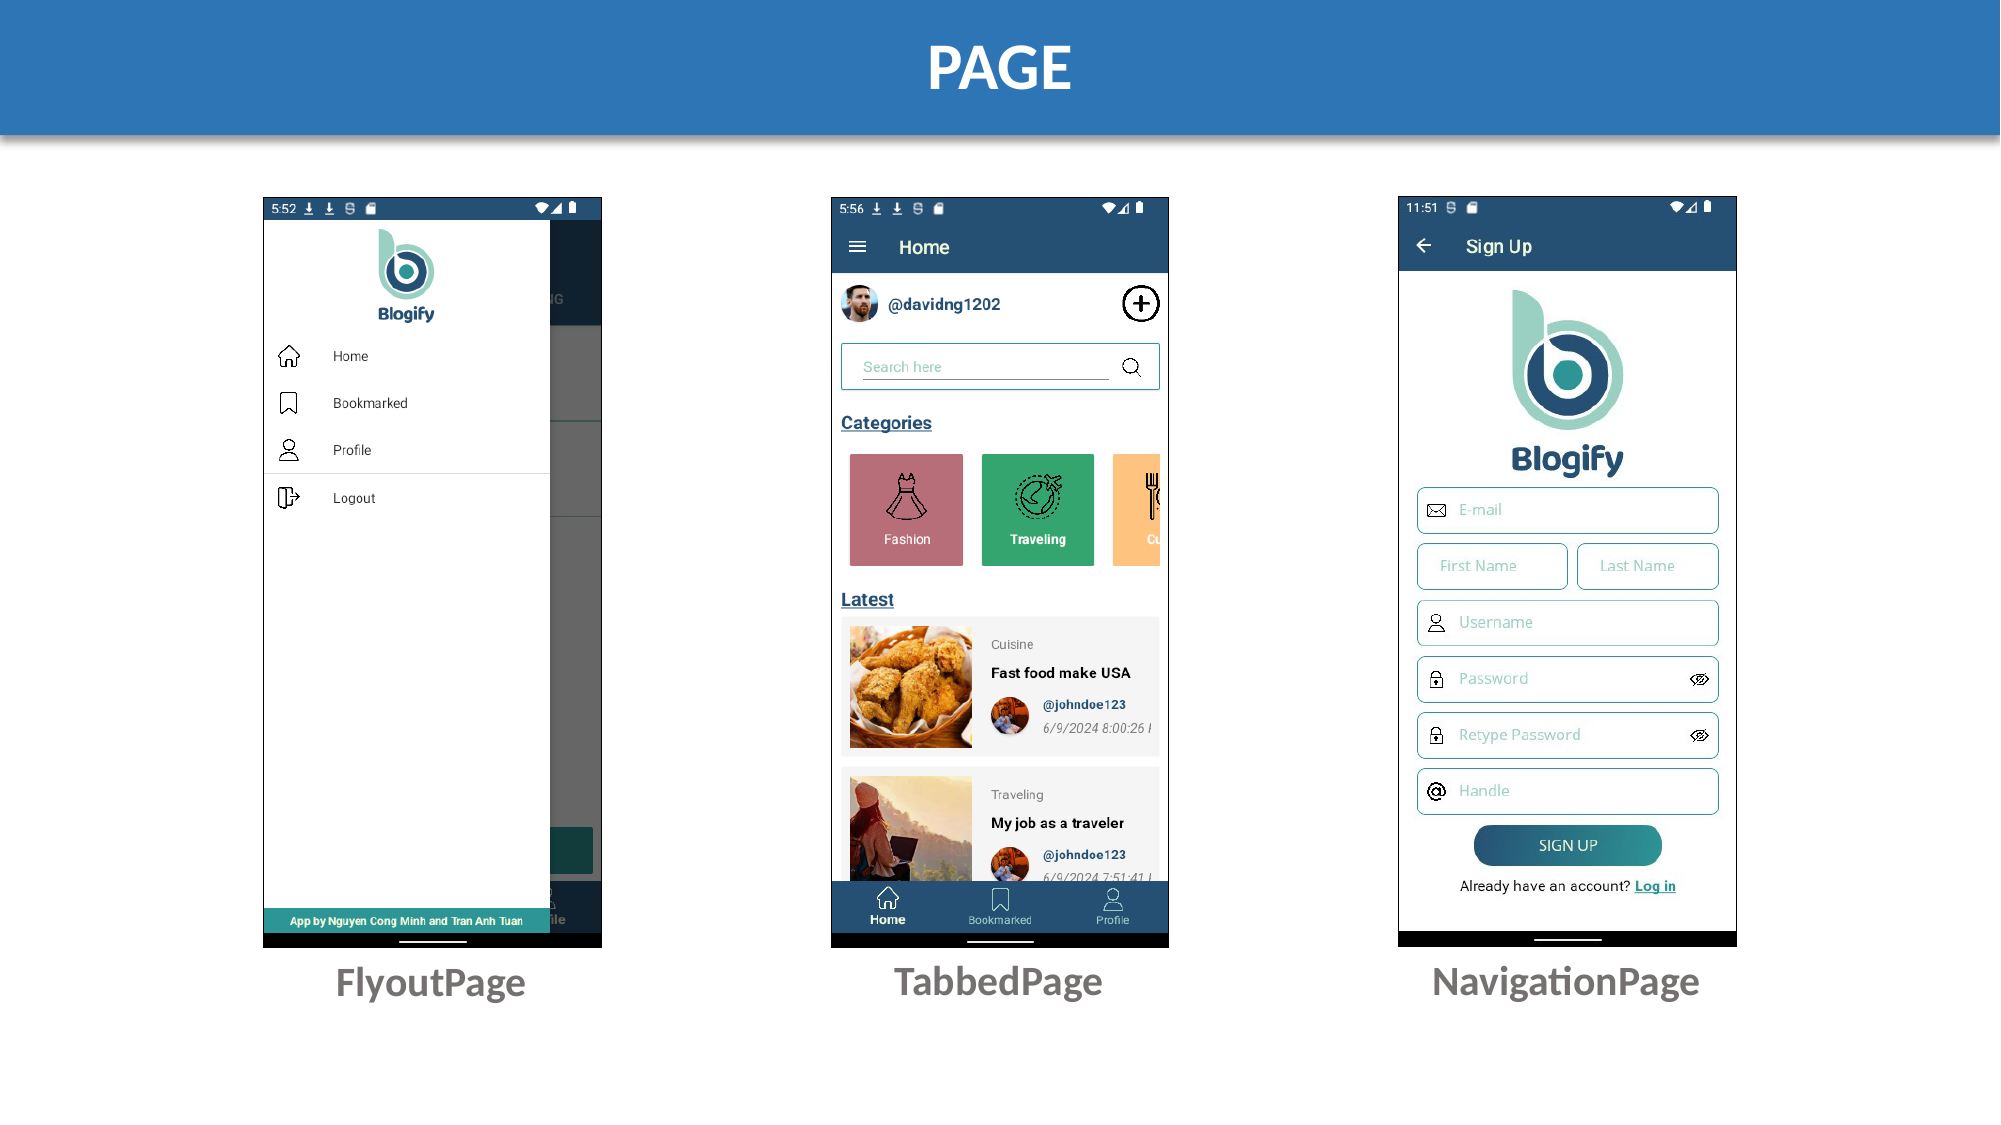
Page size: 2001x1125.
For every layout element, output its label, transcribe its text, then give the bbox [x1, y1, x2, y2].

text_box NavigationPage [1398, 946, 1735, 1011]
picture [263, 197, 602, 948]
picture [1398, 195, 1737, 946]
text_box TabbedPage [831, 948, 1167, 1011]
text_box FlyoutPage [263, 948, 600, 1013]
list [831, 197, 1169, 948]
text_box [0, 0, 2000, 136]
